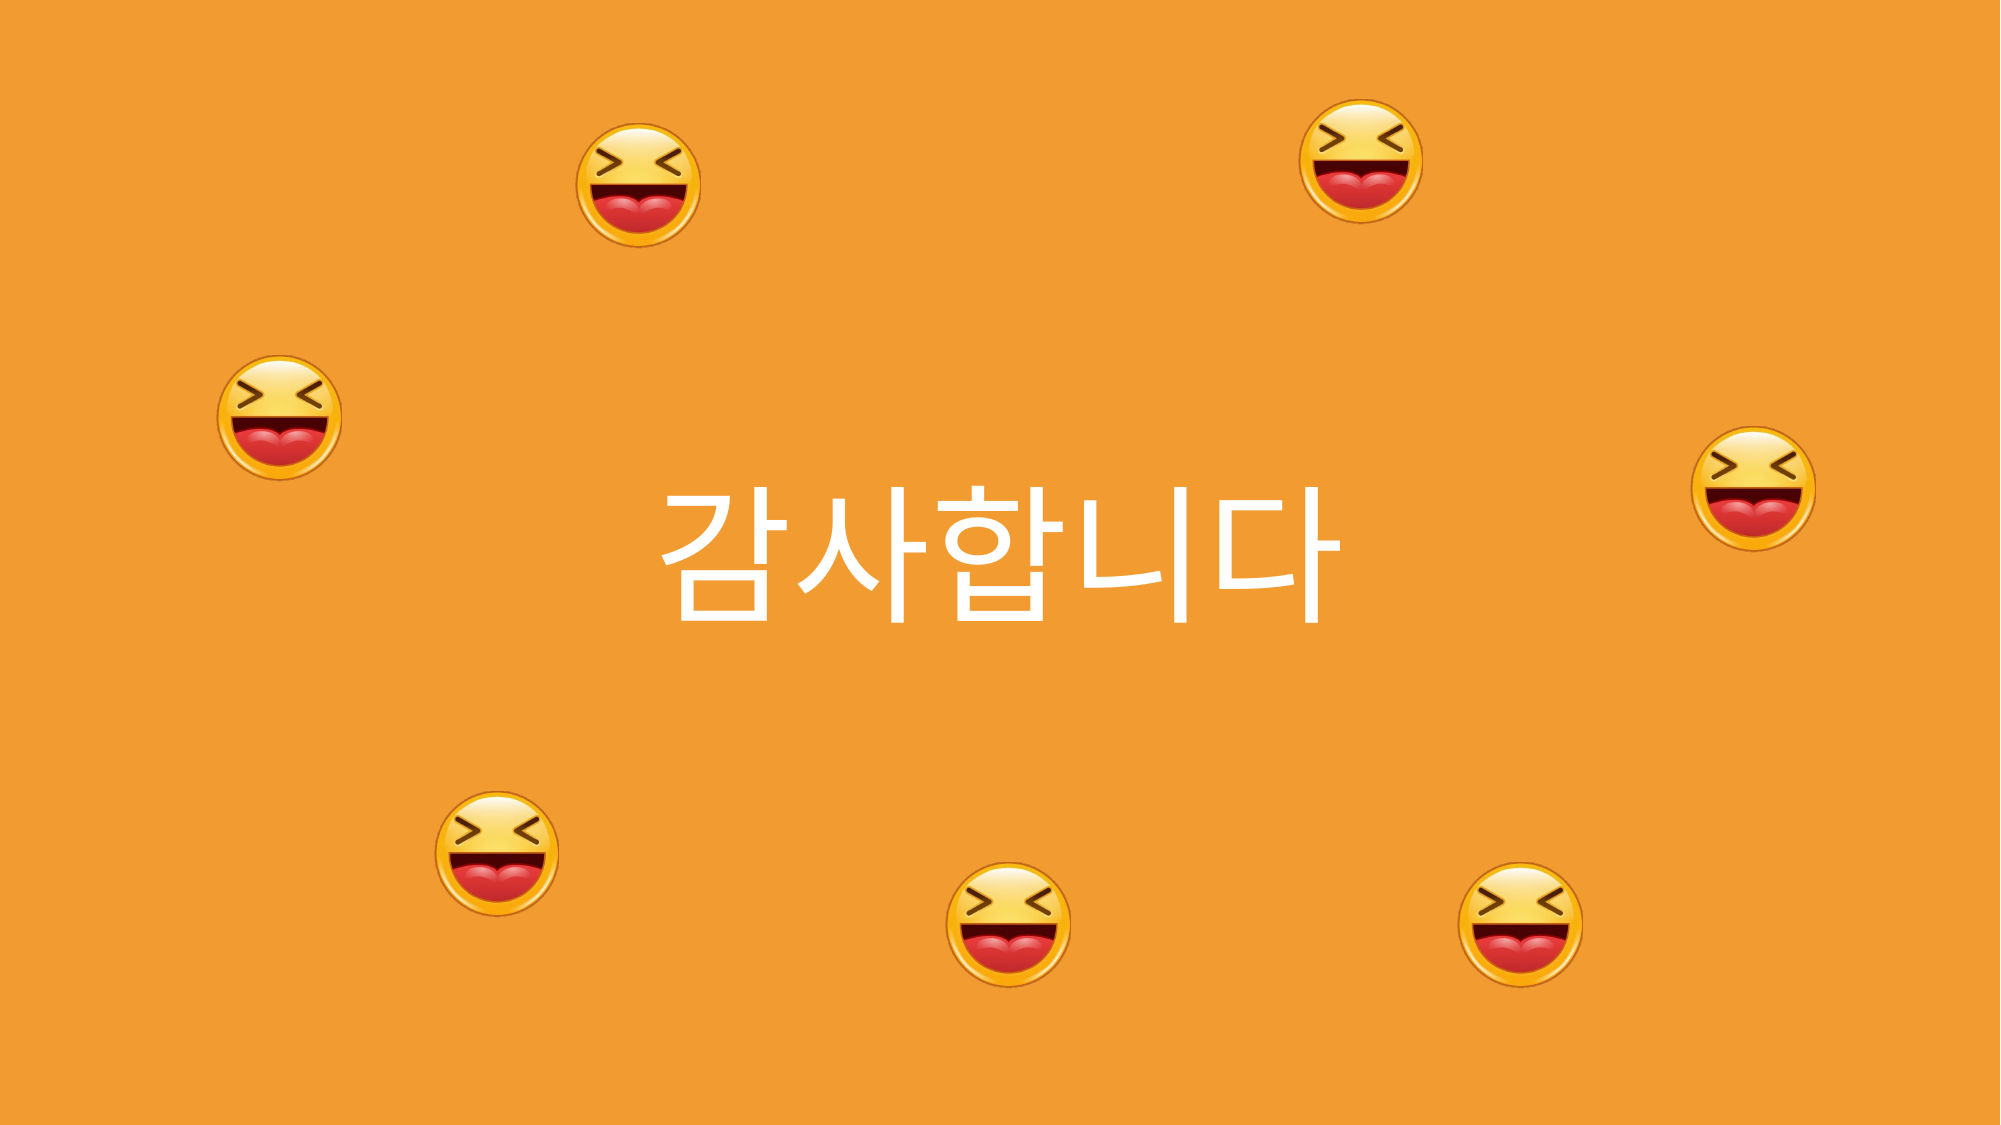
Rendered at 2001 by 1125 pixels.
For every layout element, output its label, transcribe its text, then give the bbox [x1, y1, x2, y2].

picture [937, 853, 1080, 996]
picture [208, 346, 351, 489]
picture [1449, 853, 1592, 996]
picture [426, 782, 568, 925]
picture [1290, 90, 1432, 232]
title 감사합니다 [434, 345, 1566, 780]
picture [1682, 417, 1825, 560]
picture [567, 114, 710, 256]
